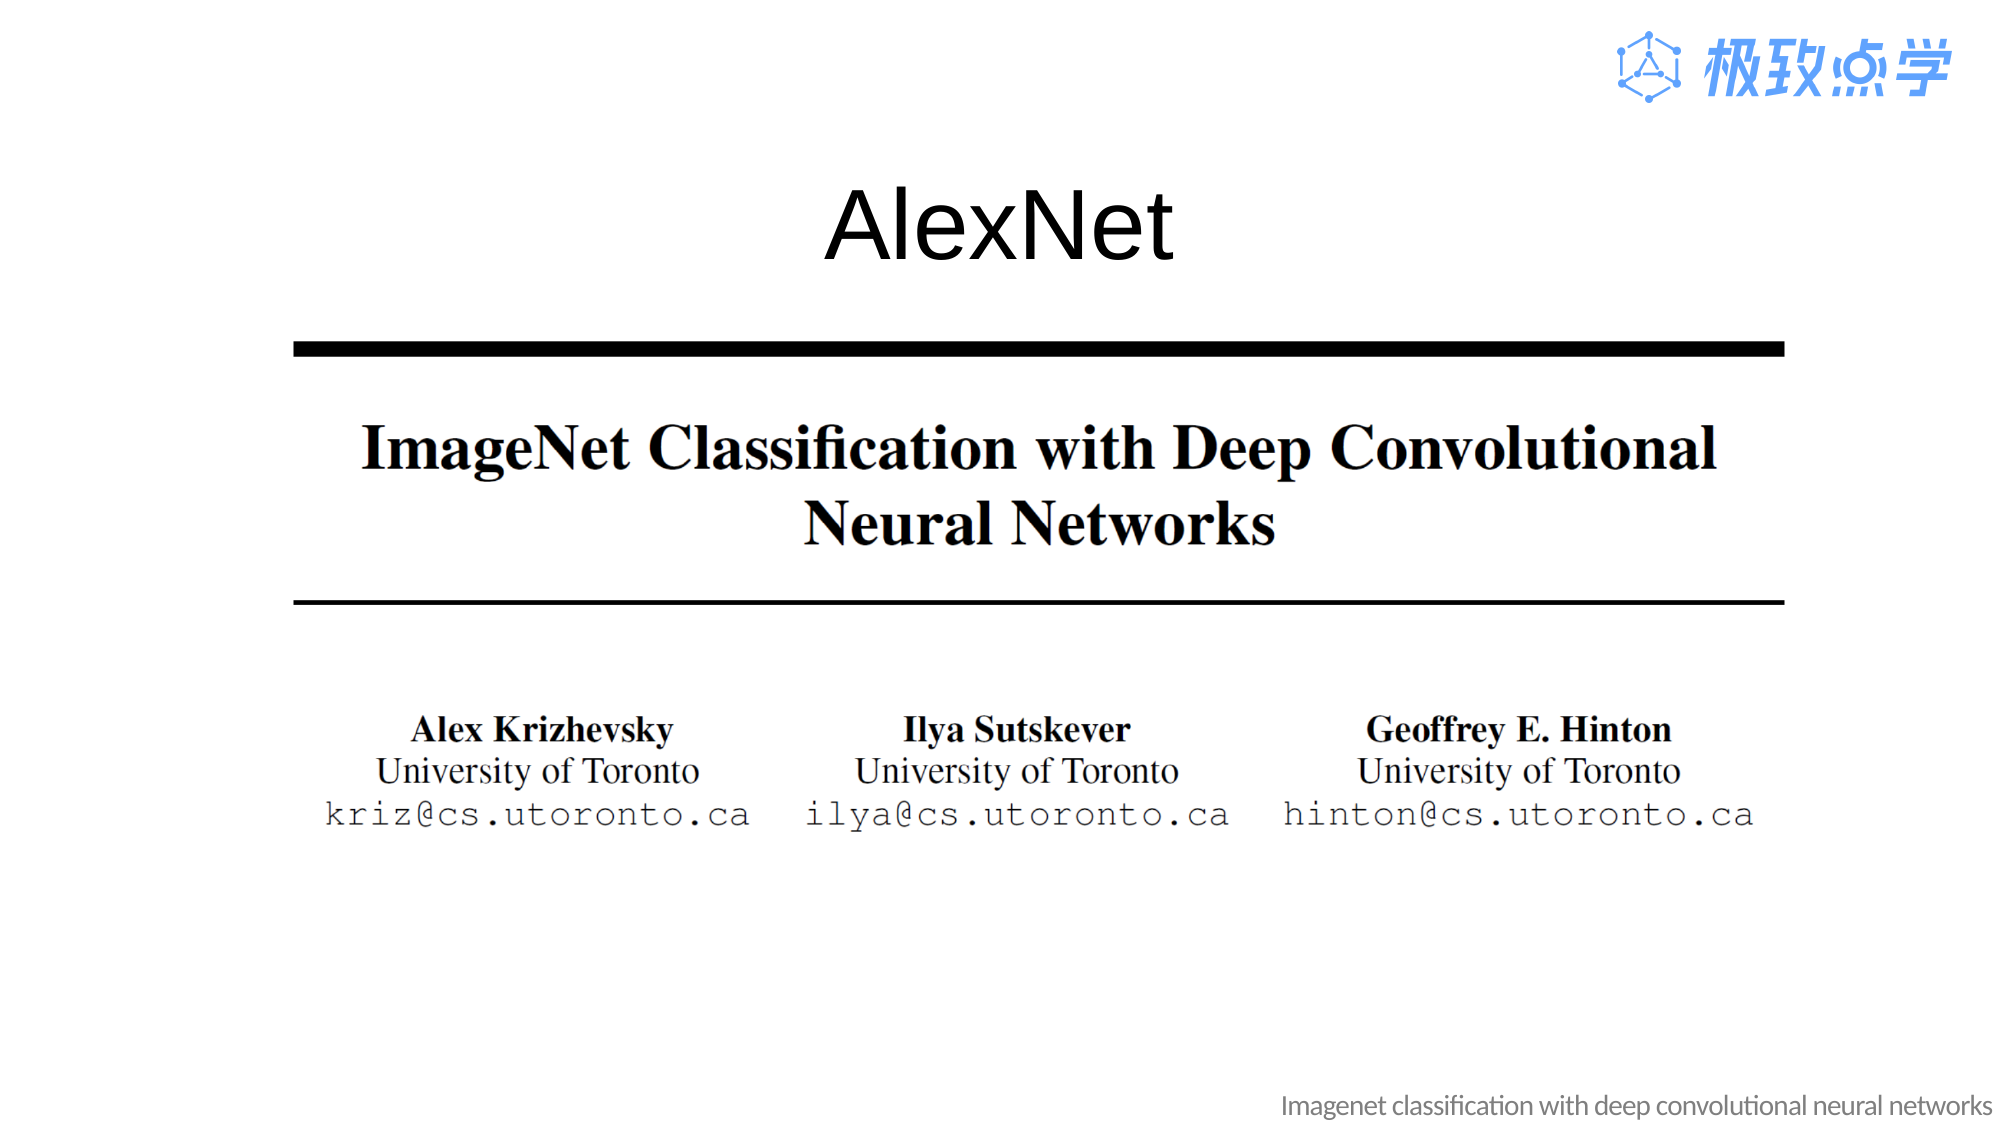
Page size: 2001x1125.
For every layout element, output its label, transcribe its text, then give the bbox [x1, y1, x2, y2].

text_box Imagenet classification with deep convolutional neural networks [1278, 1085, 2000, 1125]
picture [283, 330, 1797, 837]
picture [1617, 30, 1952, 103]
text_box AlexNet [809, 151, 1201, 287]
